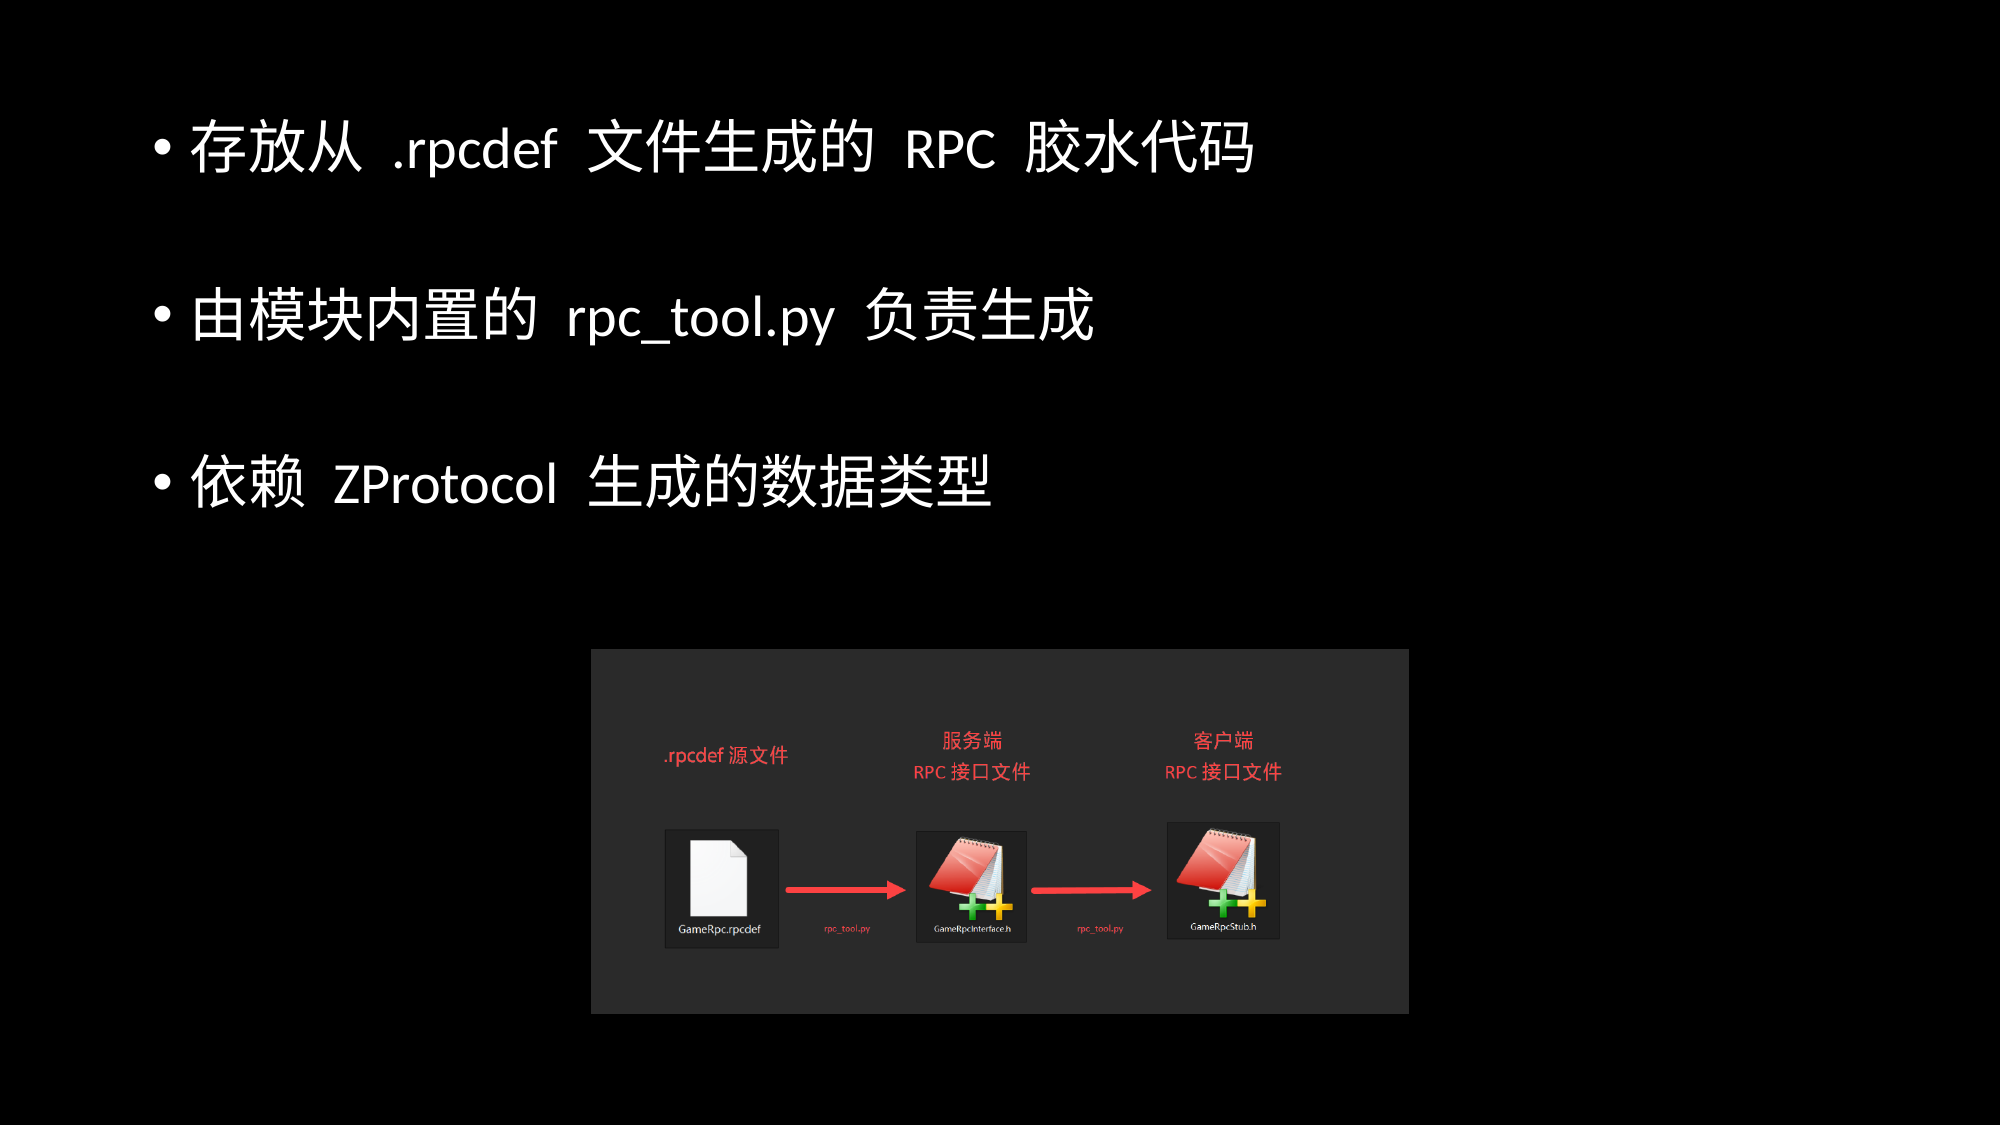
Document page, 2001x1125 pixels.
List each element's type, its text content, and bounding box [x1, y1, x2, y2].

list 存放从 .rpcdef 文件生成的 RPC 胶水代码 由模块内置的 rpc_tool.py 负责生成 依赖 ZProtocol 生成的数据类型 [137, 110, 1863, 1014]
picture [591, 649, 1409, 1014]
